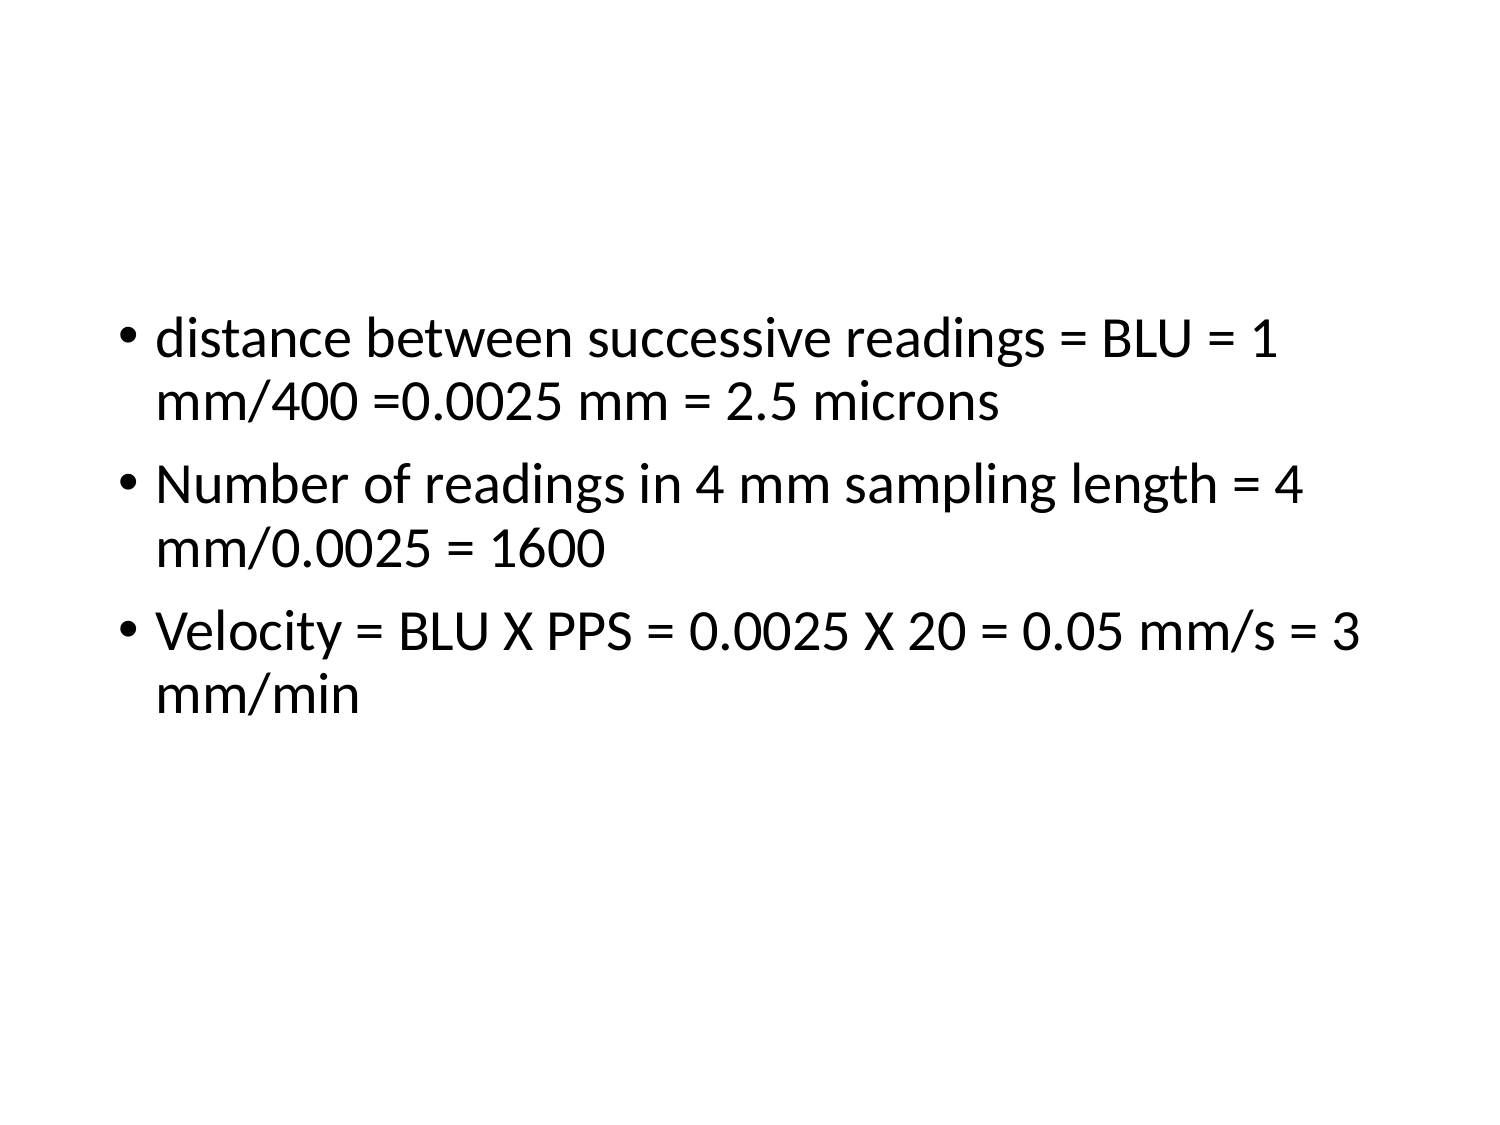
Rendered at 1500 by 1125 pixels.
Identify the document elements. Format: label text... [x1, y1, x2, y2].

list distance between successive readings = BLU = 1 mm/400 =0.0025 mm = 2.5 microns Number of readings in 4 mm sampling length = 4 mm/0.0025 = 1600 Velocity = BLU X PPS = 0.0025 X 20 = 0.05 mm/s = 3 mm/min [103, 299, 1397, 1014]
